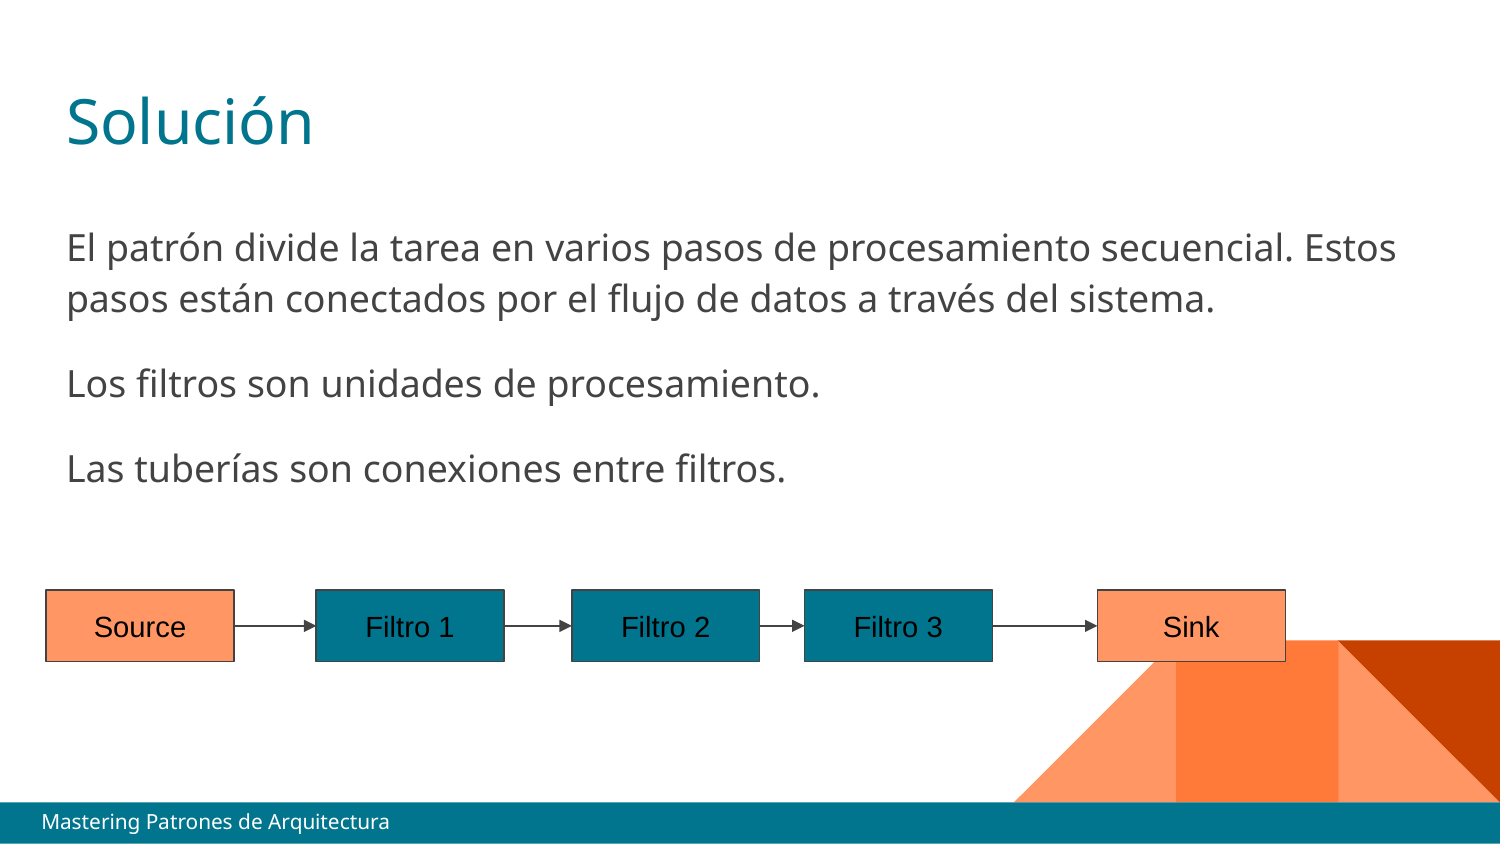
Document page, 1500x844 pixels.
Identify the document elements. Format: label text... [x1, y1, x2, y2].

list El patrón divide la tarea en varios pasos de procesamiento secuencial. Estos pasos están conectados por el flujo de datos a través del sistema. Los filtros son unidades de procesamiento. Las tuberías son conexiones entre filtros. [51, 201, 1449, 750]
text_box Sink [1097, 590, 1286, 662]
text_box Filtro 1 [316, 590, 505, 662]
title Solución [51, 67, 1449, 167]
text_box Filtro 3 [804, 590, 993, 662]
text_box Filtro 2 [571, 590, 760, 662]
text_box Source [46, 590, 235, 662]
